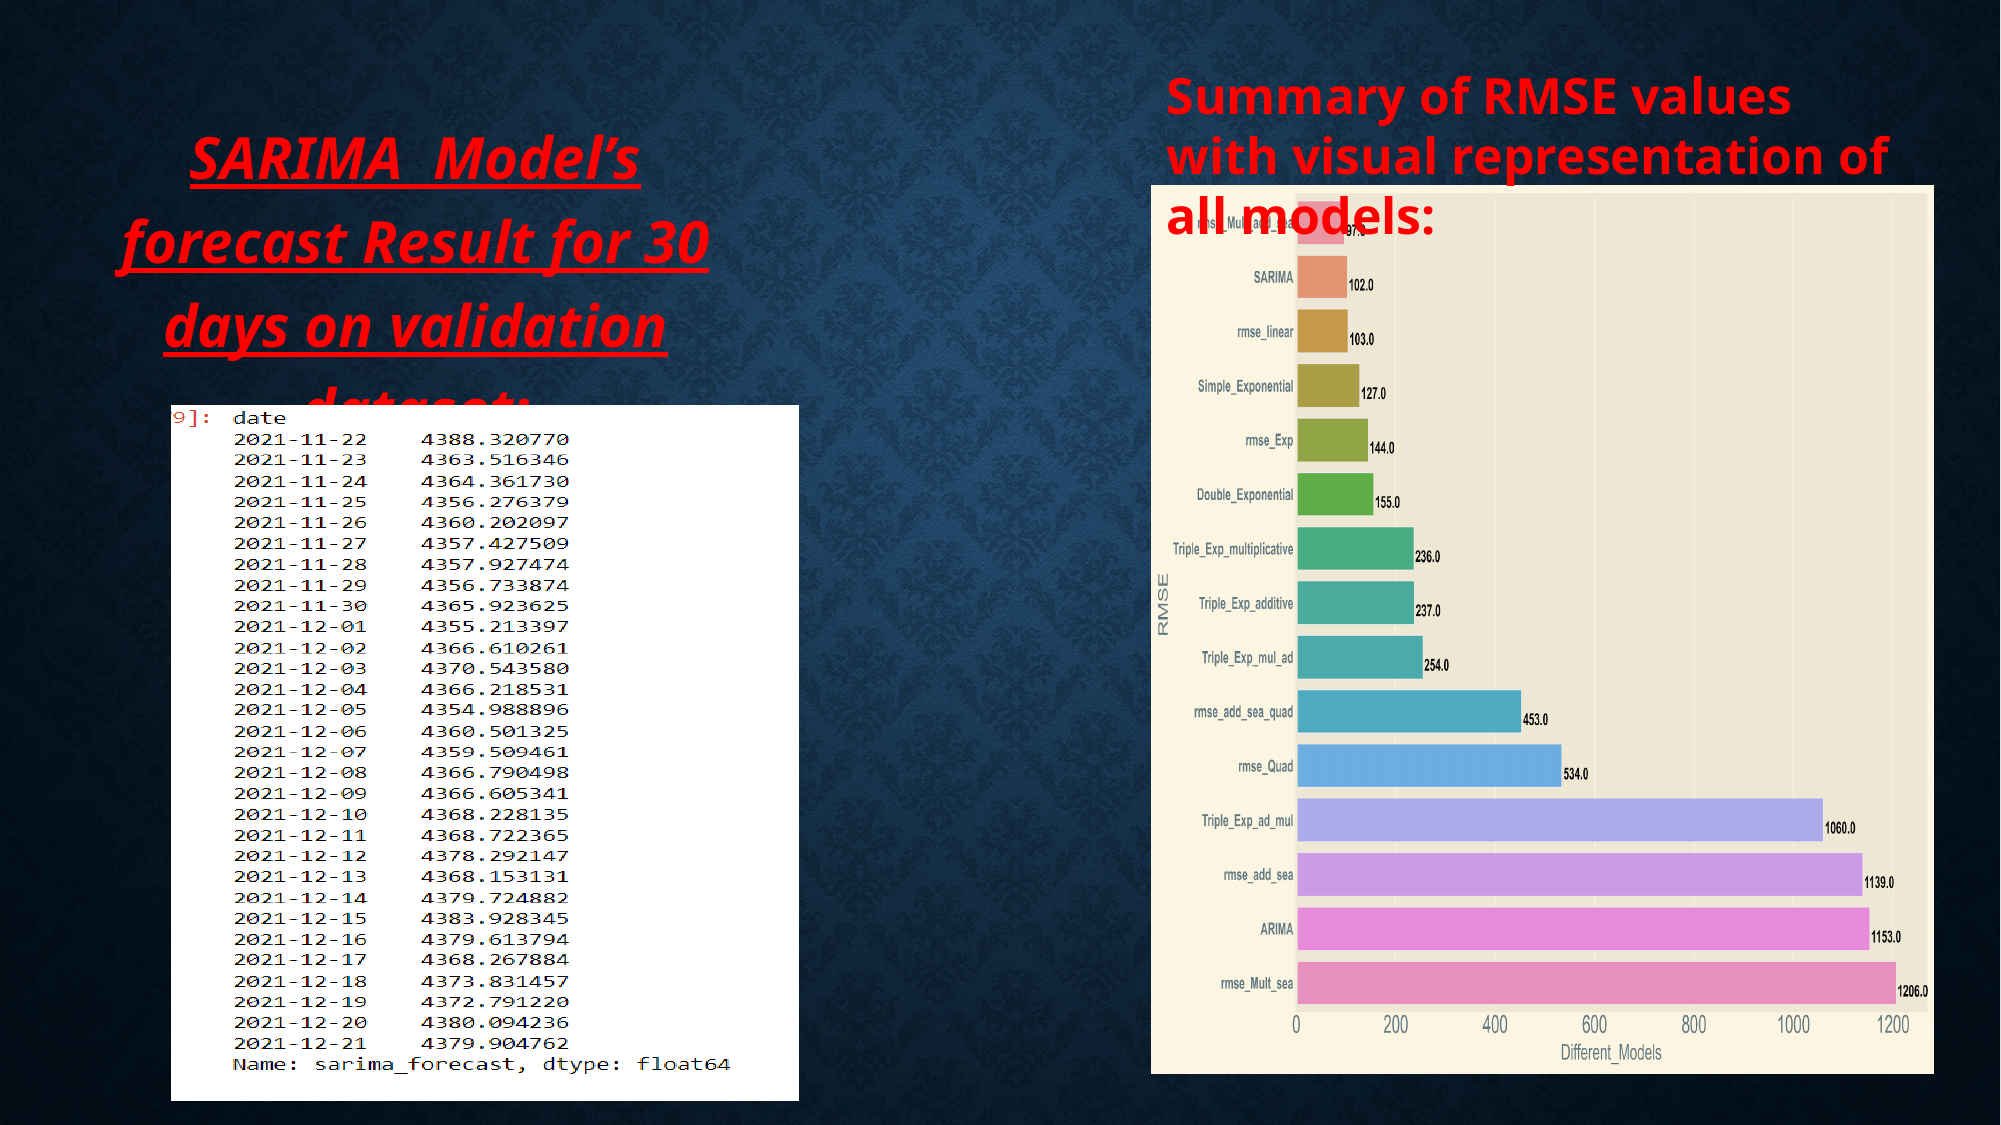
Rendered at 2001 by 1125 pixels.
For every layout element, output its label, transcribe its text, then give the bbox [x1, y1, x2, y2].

list SARIMA Model’s forecast Result for 30 days on validation dataset: [93, 99, 739, 342]
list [1151, 185, 1934, 1074]
text_box Summary of RMSE values with visual representation of all models: [1151, 57, 1907, 185]
picture [0, 0, 2001, 1125]
